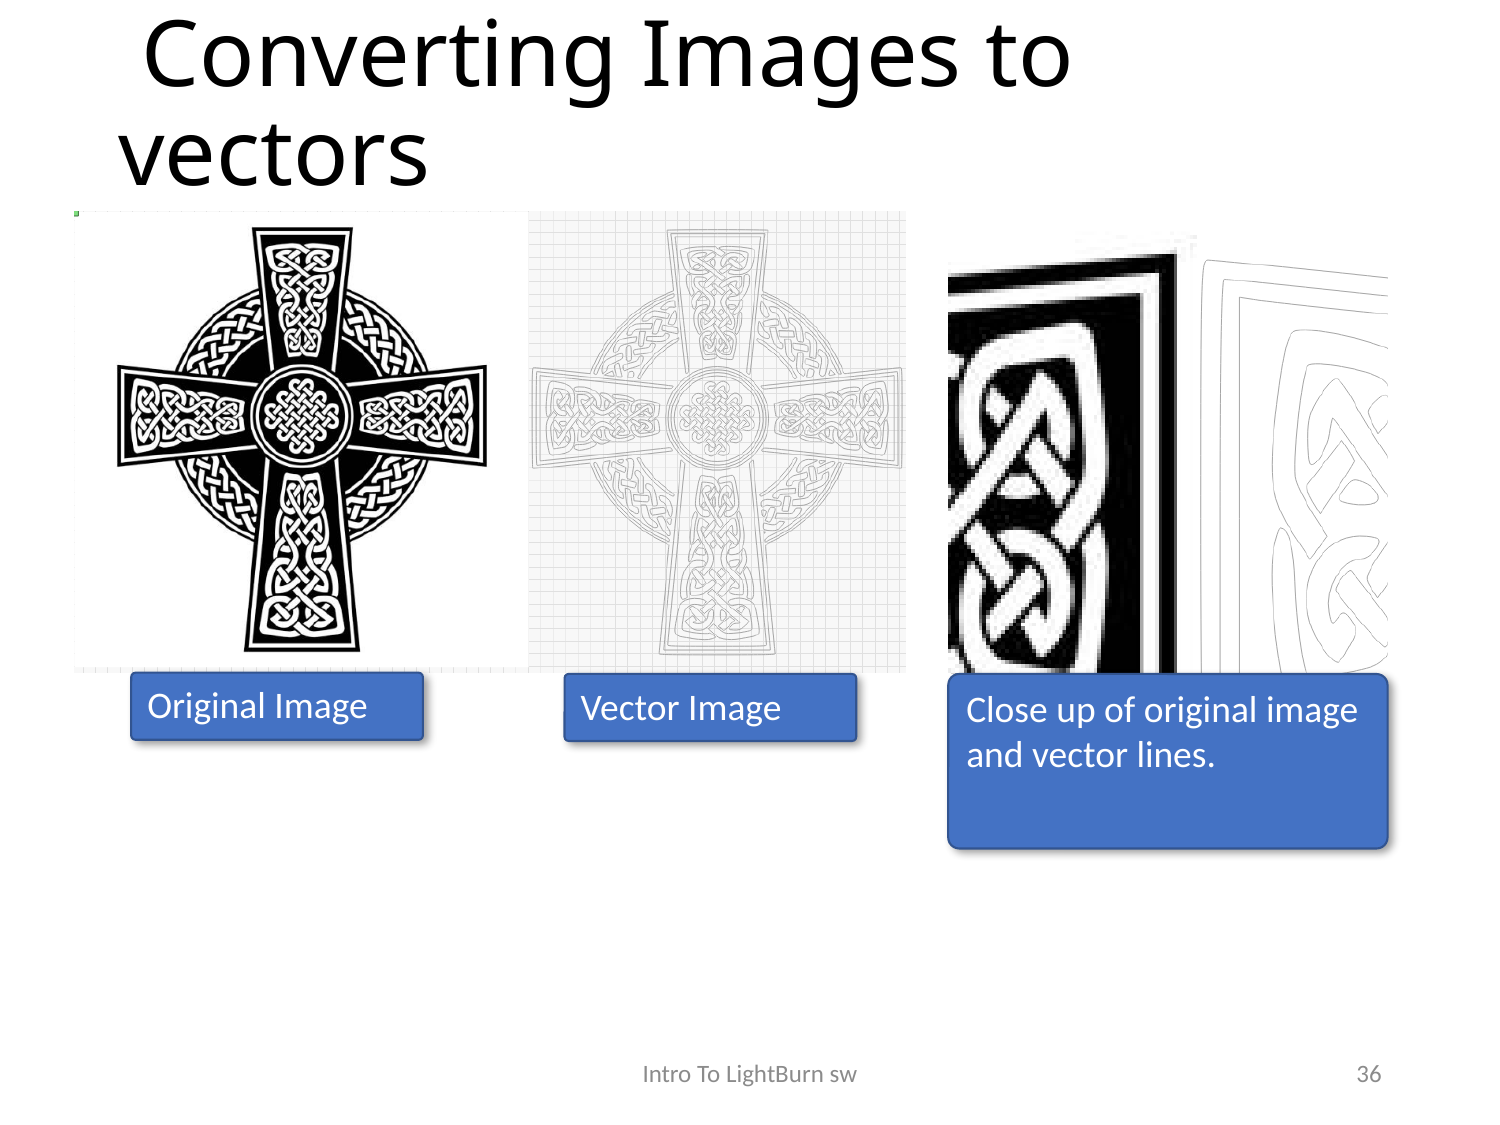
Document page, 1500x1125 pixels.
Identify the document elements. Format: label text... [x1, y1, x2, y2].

text_box Original Image [130, 673, 424, 741]
picture [74, 211, 906, 673]
picture [948, 215, 1388, 674]
title Converting Images to vectors [103, 59, 1397, 153]
slide_number 36 [1059, 1042, 1397, 1103]
text_box Vector Image [563, 673, 858, 743]
footer Intro To LightBurn sw [496, 1042, 1004, 1103]
text_box Close up of original image and vector lines. [947, 674, 1389, 850]
